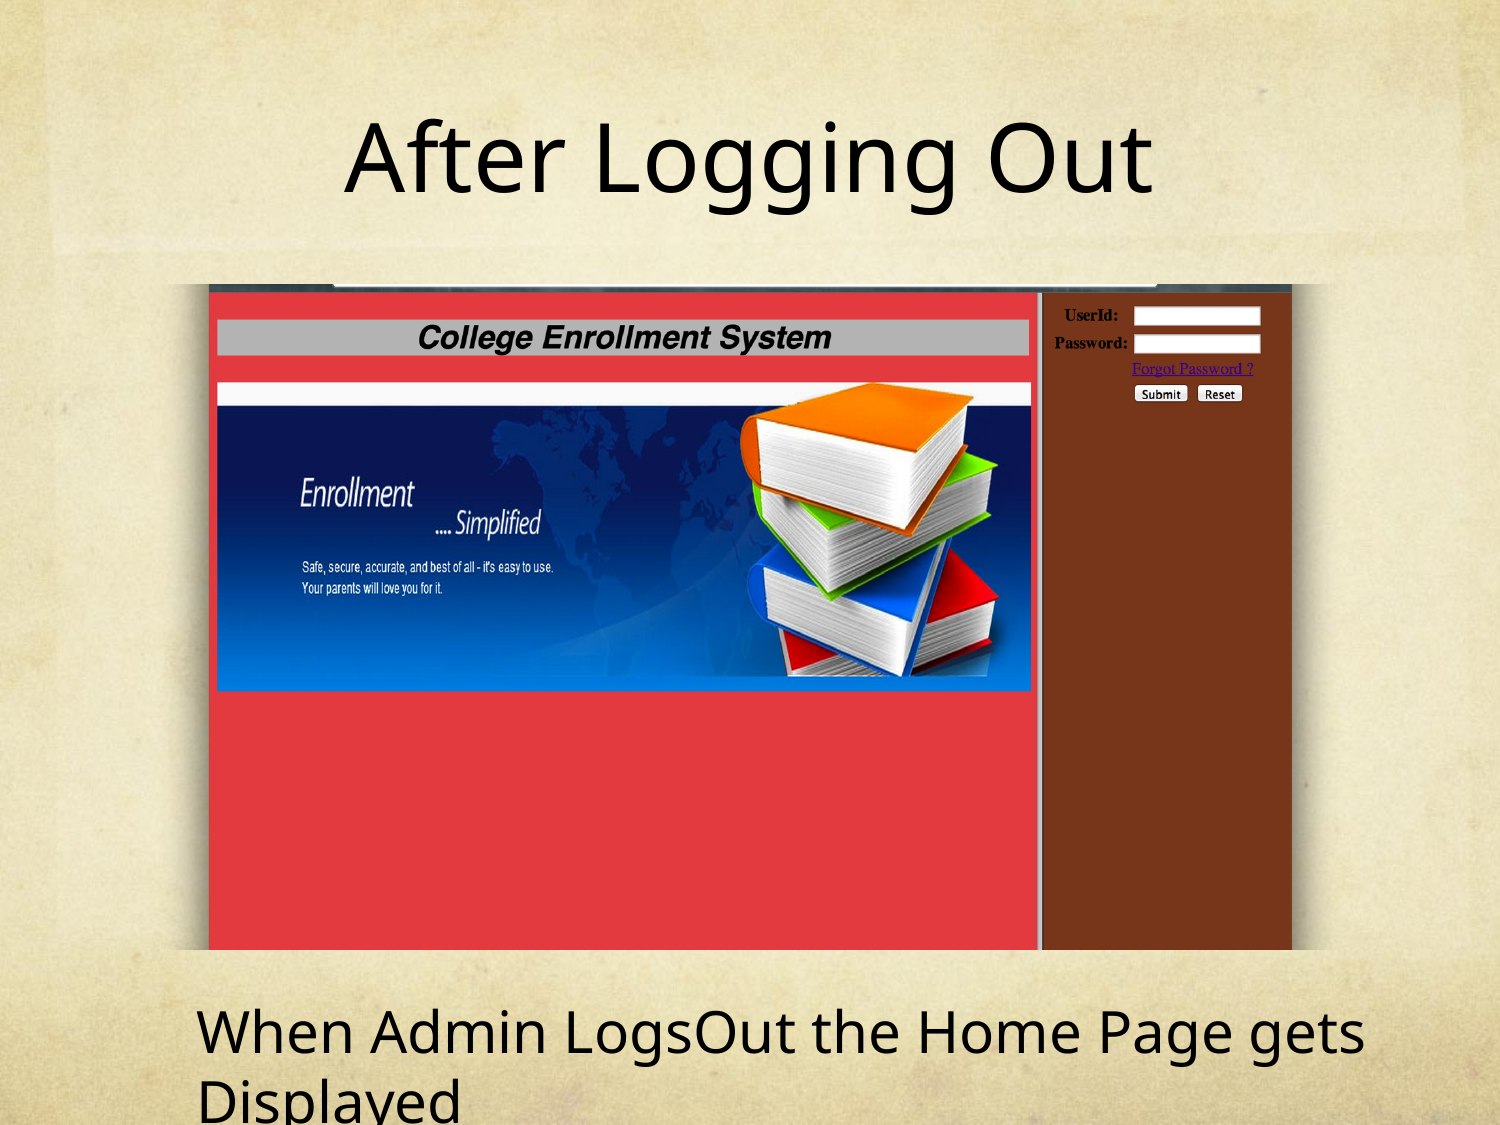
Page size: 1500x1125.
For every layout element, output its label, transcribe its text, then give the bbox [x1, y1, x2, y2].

picture [0, 0, 1500, 1125]
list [149, 284, 1351, 951]
text_box When Admin LogsOut the Home Page gets Displayed [181, 987, 1427, 1125]
title After Logging Out [150, 82, 1350, 225]
